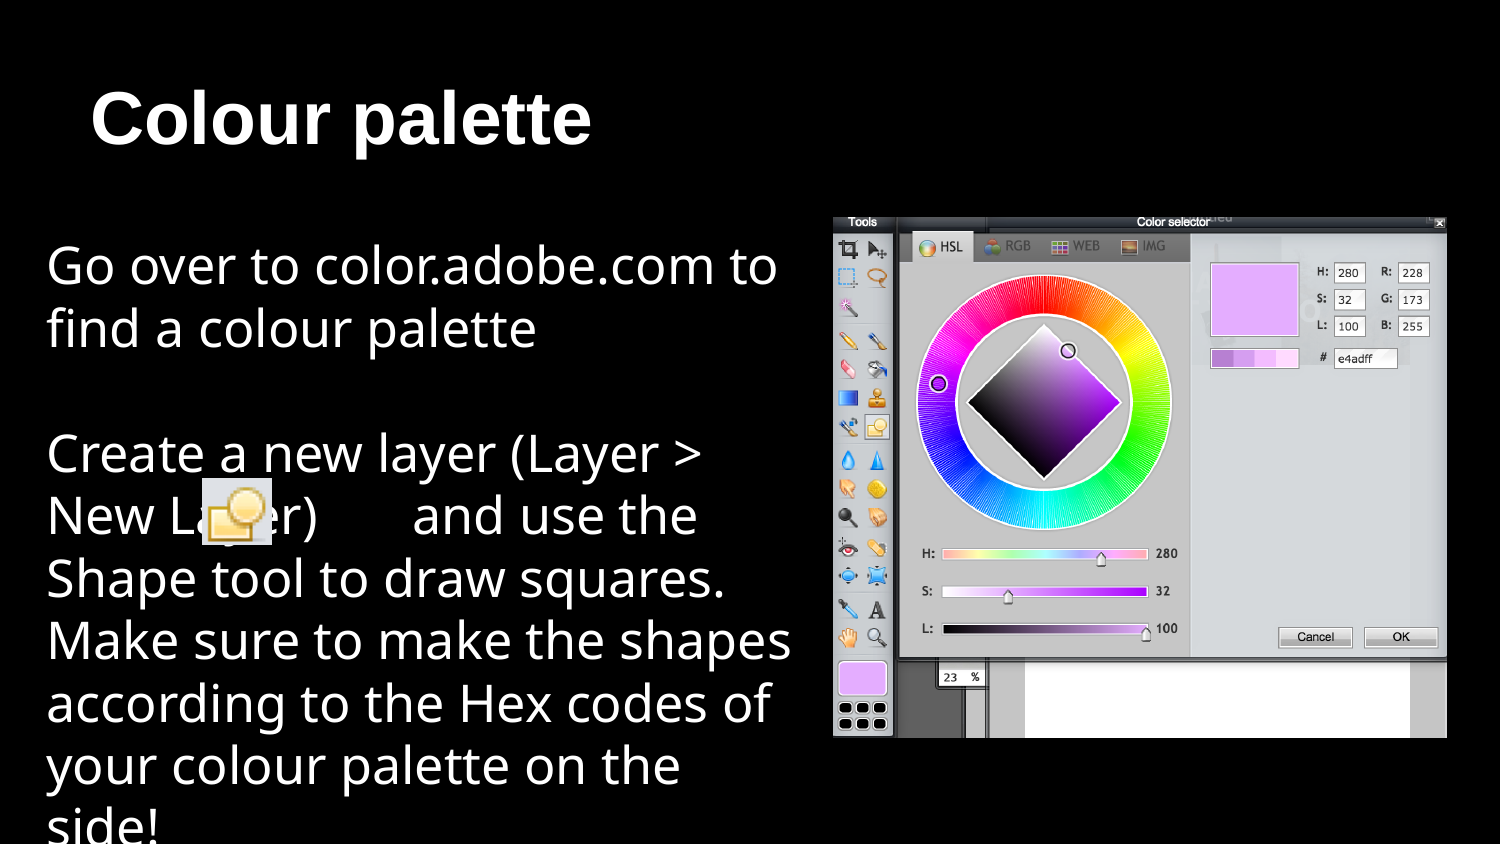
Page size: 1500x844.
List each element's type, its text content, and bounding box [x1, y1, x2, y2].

title Colour palette [75, 33, 1425, 175]
picture [833, 217, 1447, 738]
picture [202, 478, 272, 545]
text_box Go over to color.adobe.com to find a colour palette Create a new layer (Layer > New Layer) and use the Shape tool to draw squares. Make sure to make the shapes according to the Hex codes of your colour palette on the side! [31, 217, 817, 806]
